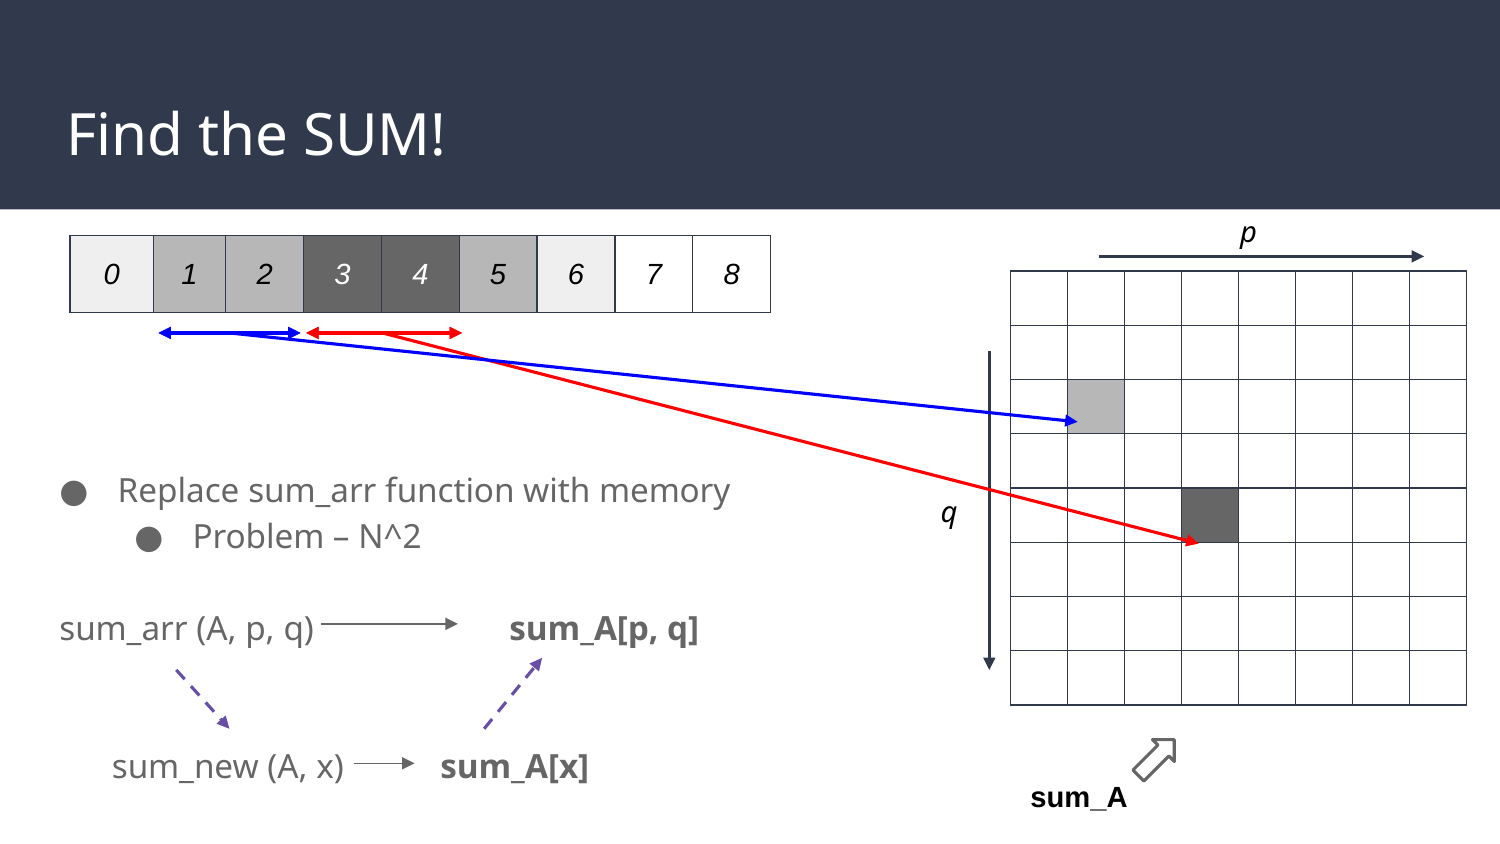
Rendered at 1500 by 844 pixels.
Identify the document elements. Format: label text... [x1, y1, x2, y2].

table_cell [1353, 597, 1409, 650]
table_header [1011, 272, 1067, 325]
table_cell [1410, 326, 1466, 379]
table_cell [1125, 552, 1181, 596]
table_header 4 [382, 236, 459, 312]
table_cell [1182, 597, 1238, 650]
table_cell [1125, 597, 1181, 650]
table_cell [1182, 543, 1238, 596]
table_header 5 [460, 236, 536, 312]
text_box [483, 657, 543, 729]
table_header [1353, 272, 1409, 325]
table_cell [1296, 434, 1352, 487]
table_cell [1239, 489, 1295, 542]
table_cell [1239, 651, 1295, 704]
table_cell [1296, 543, 1352, 596]
table_header 2 [226, 236, 303, 312]
table_cell [1239, 326, 1295, 379]
table_cell [1353, 380, 1409, 433]
table_cell [1204, 380, 1238, 433]
table_cell [1125, 326, 1181, 331]
table_cell [1410, 434, 1466, 487]
table_cell [1353, 543, 1409, 596]
table_cell [1410, 489, 1466, 542]
table_cell [1068, 552, 1124, 596]
table_cell [1296, 380, 1352, 433]
table_cell [1410, 543, 1466, 596]
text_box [229, 332, 1078, 423]
table_cell [1125, 651, 1181, 704]
text_box sum_A [1015, 763, 1145, 829]
text_box [1139, 739, 1175, 780]
table_cell [1182, 651, 1238, 704]
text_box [176, 669, 230, 729]
table_cell [1068, 326, 1124, 331]
table_cell [1296, 326, 1352, 379]
table_cell [1239, 434, 1295, 487]
table_cell [1353, 434, 1409, 487]
table_cell [1011, 552, 1067, 596]
table_cell [1410, 651, 1466, 704]
table_header [1239, 272, 1295, 325]
table_header [1410, 272, 1466, 325]
table_cell [1353, 651, 1409, 704]
table_cell [1204, 489, 1238, 542]
table_cell [1239, 597, 1295, 650]
table_header [1068, 272, 1124, 325]
table_cell [1353, 326, 1409, 379]
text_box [383, 333, 1199, 544]
table_cell [1410, 597, 1466, 650]
table_cell [1239, 380, 1295, 433]
table_cell [1296, 489, 1352, 542]
table_header 6 [538, 236, 614, 312]
table_cell [1011, 597, 1067, 650]
table_cell [1410, 380, 1466, 433]
text_box p [1219, 204, 1279, 255]
table_cell [1204, 434, 1238, 487]
table_cell [1011, 326, 1067, 330]
table_header [1125, 272, 1181, 325]
table_cell [1068, 651, 1124, 704]
table_header 7 [616, 236, 692, 312]
table_header 3 [304, 236, 381, 312]
table_header [1296, 272, 1352, 325]
title Find the SUM! [51, 82, 1449, 185]
table_cell [1068, 597, 1124, 650]
table_header [1182, 272, 1238, 325]
table_header 8 [693, 236, 770, 312]
table_header 1 [154, 236, 225, 312]
table_cell [1011, 651, 1067, 704]
table_cell [1182, 326, 1238, 379]
table_cell [1239, 543, 1295, 596]
list Replace sum_arr function with memory Problem – N^2 sum_arr (A, p, q) sum_A[p, q] sum_new (A, x) sum_A[x] [27, 448, 890, 780]
table_header 0 [71, 236, 153, 312]
table_cell [1296, 597, 1352, 650]
table_cell [1353, 489, 1409, 542]
table_cell [1296, 651, 1352, 704]
